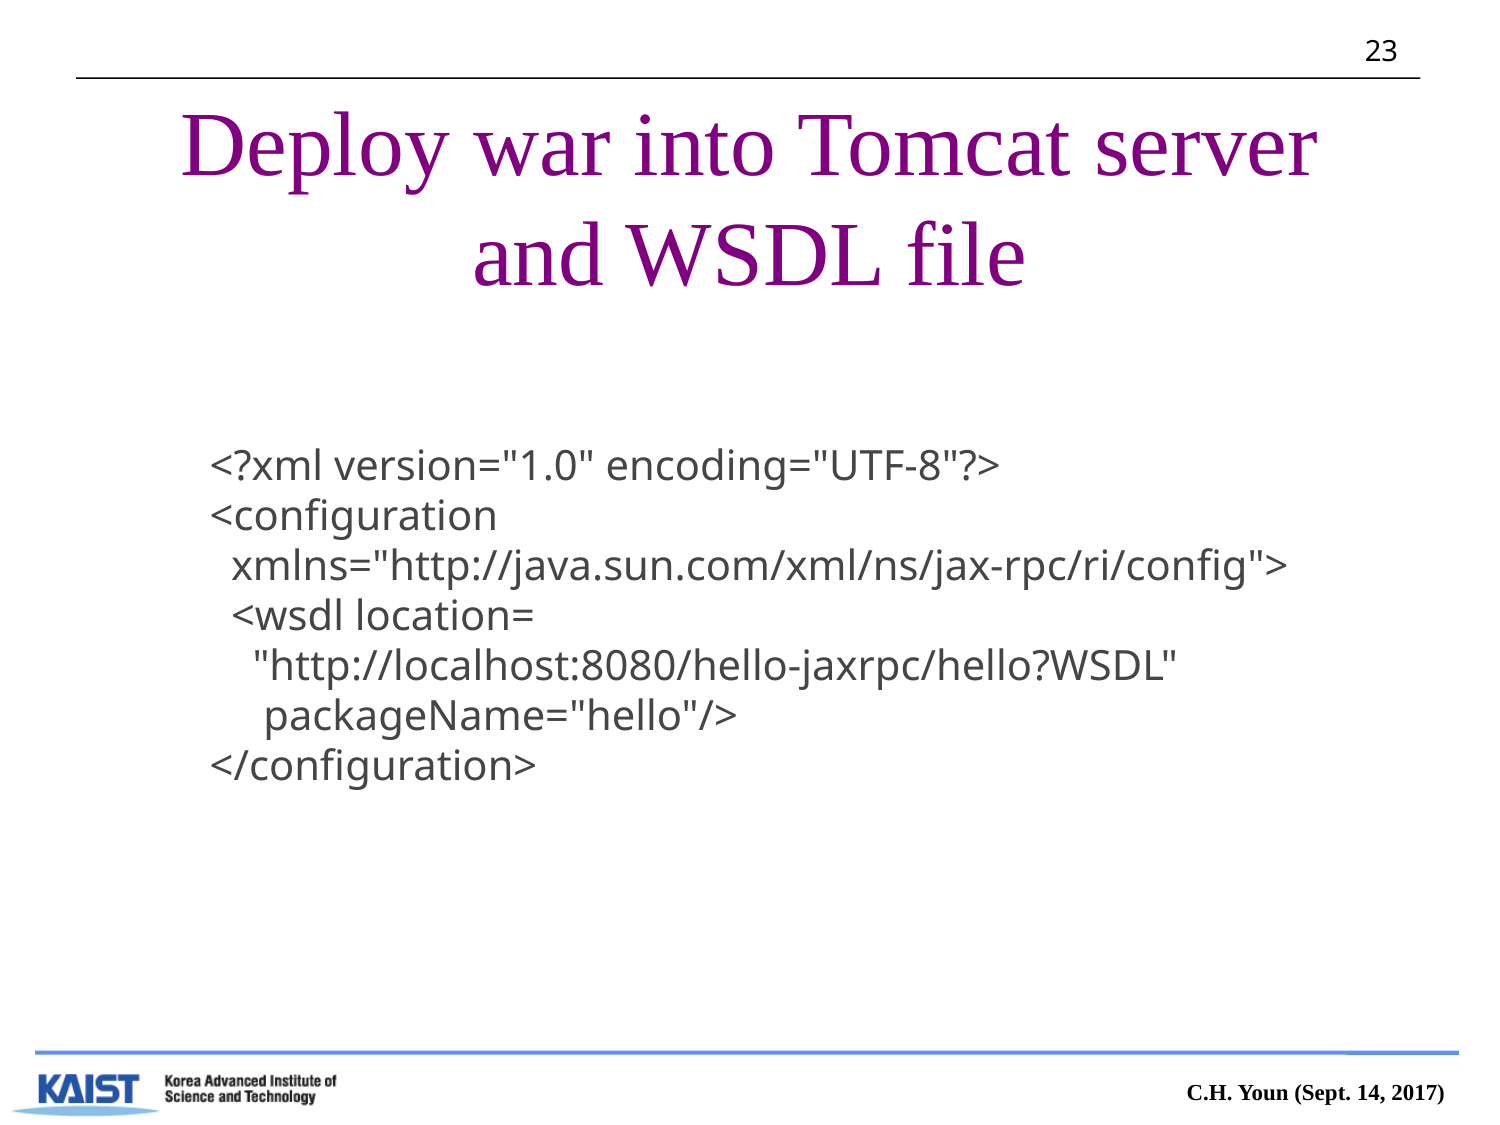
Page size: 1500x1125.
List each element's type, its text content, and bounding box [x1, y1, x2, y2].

text_box <?xml version="1.0" encoding="UTF-8"?> <configuration xmlns="http://java.sun.com/xml/ns/jax-rpc/ri/config"> <wsdl location= "http://localhost:8080/hello-jaxrpc/hello?WSDL" packageName="hello"/> </configuration> [194, 431, 1376, 797]
picture [7, 1065, 348, 1125]
title Deploy war into Tomcat server and WSDL file [112, 99, 1388, 288]
